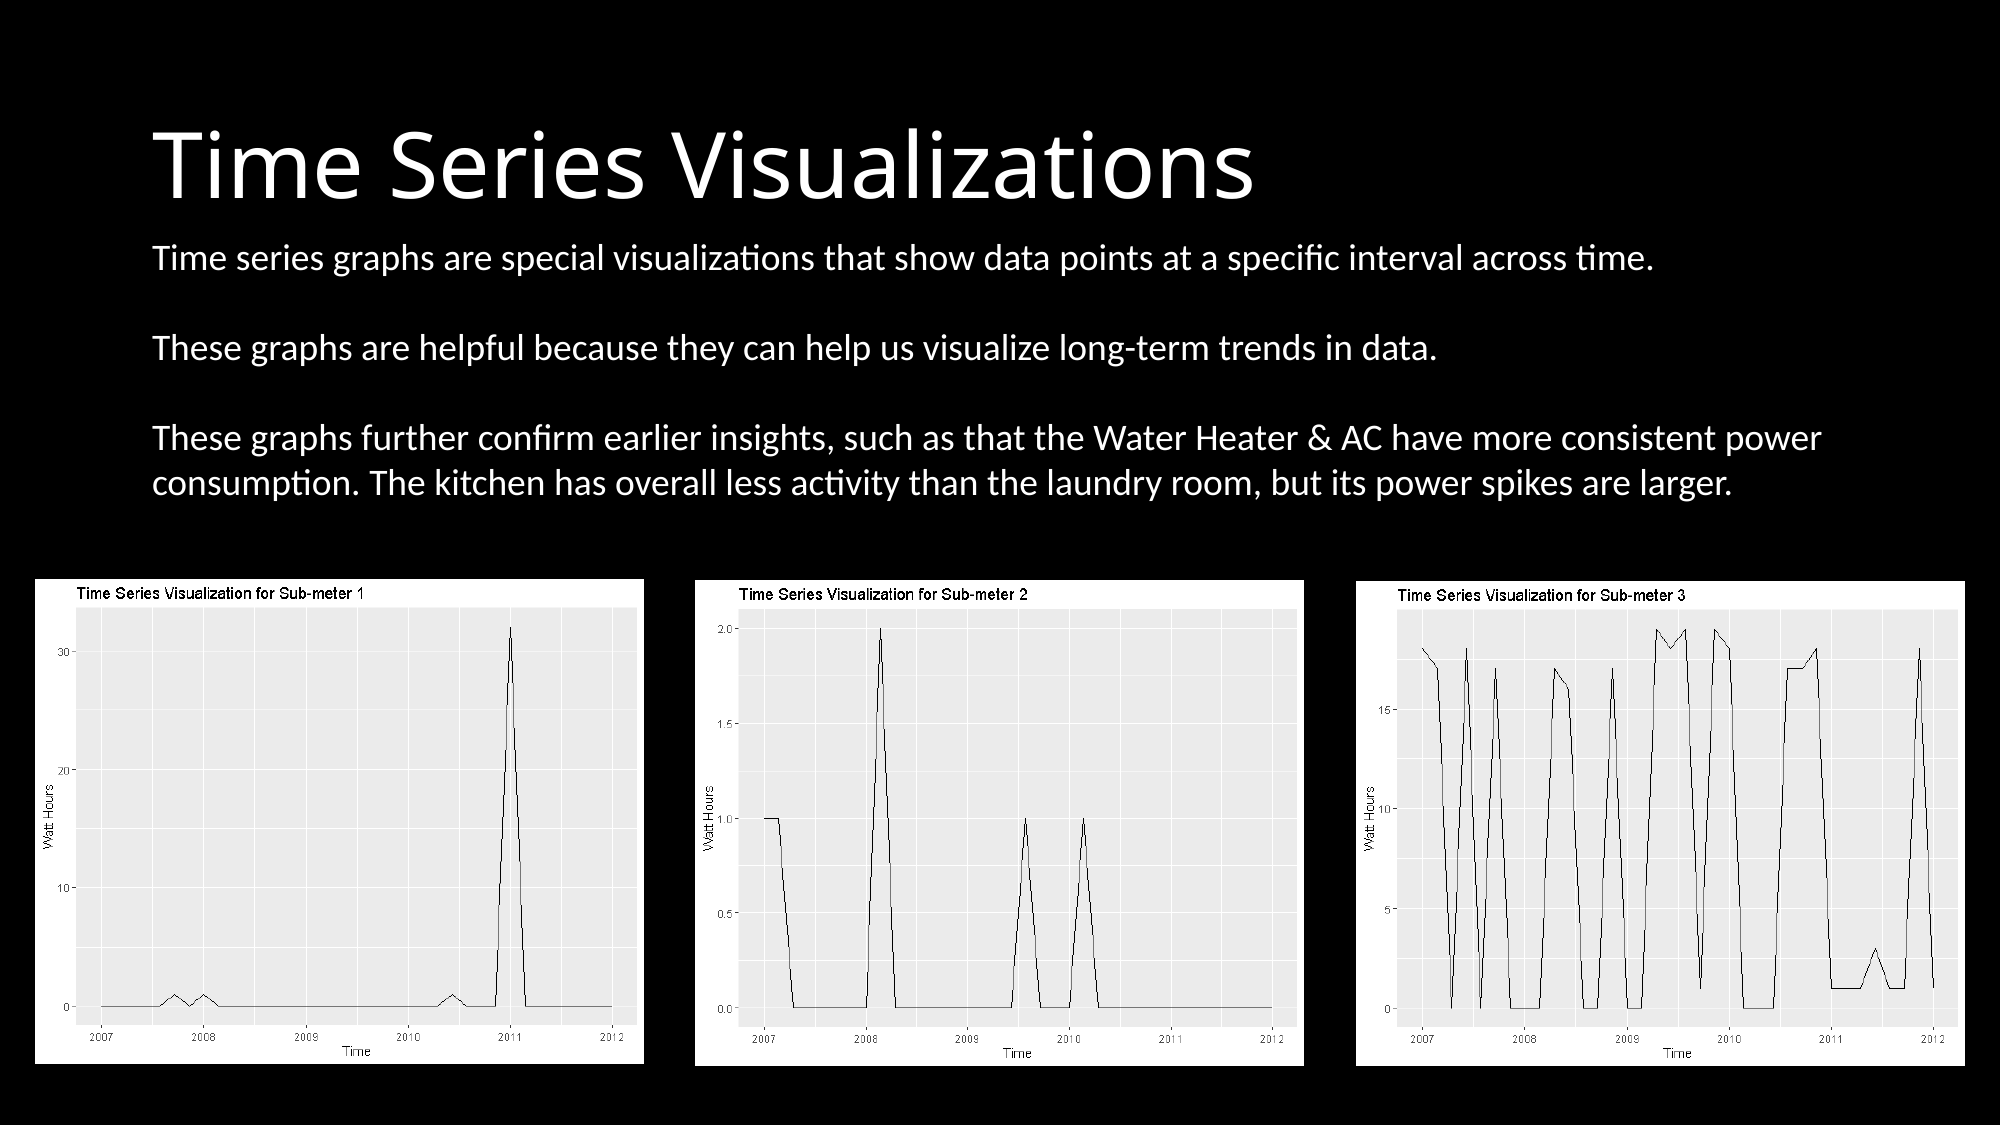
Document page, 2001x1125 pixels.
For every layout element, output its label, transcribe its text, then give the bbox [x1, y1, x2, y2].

picture [35, 579, 644, 1064]
title Time Series Visualizations [137, 59, 1863, 225]
picture [695, 580, 1304, 1066]
text_box Time series graphs are special visualizations that show data points at a specific interval across time. These graphs are helpful because they can help us visualize long-term trends in data. These graphs further confirm earlier insights, such as that the Water Heater & AC have more consistent power consumption. The kitchen has overall less activity than the laundry room, but its power spikes are larger. [137, 225, 1977, 555]
picture [1356, 581, 1965, 1066]
